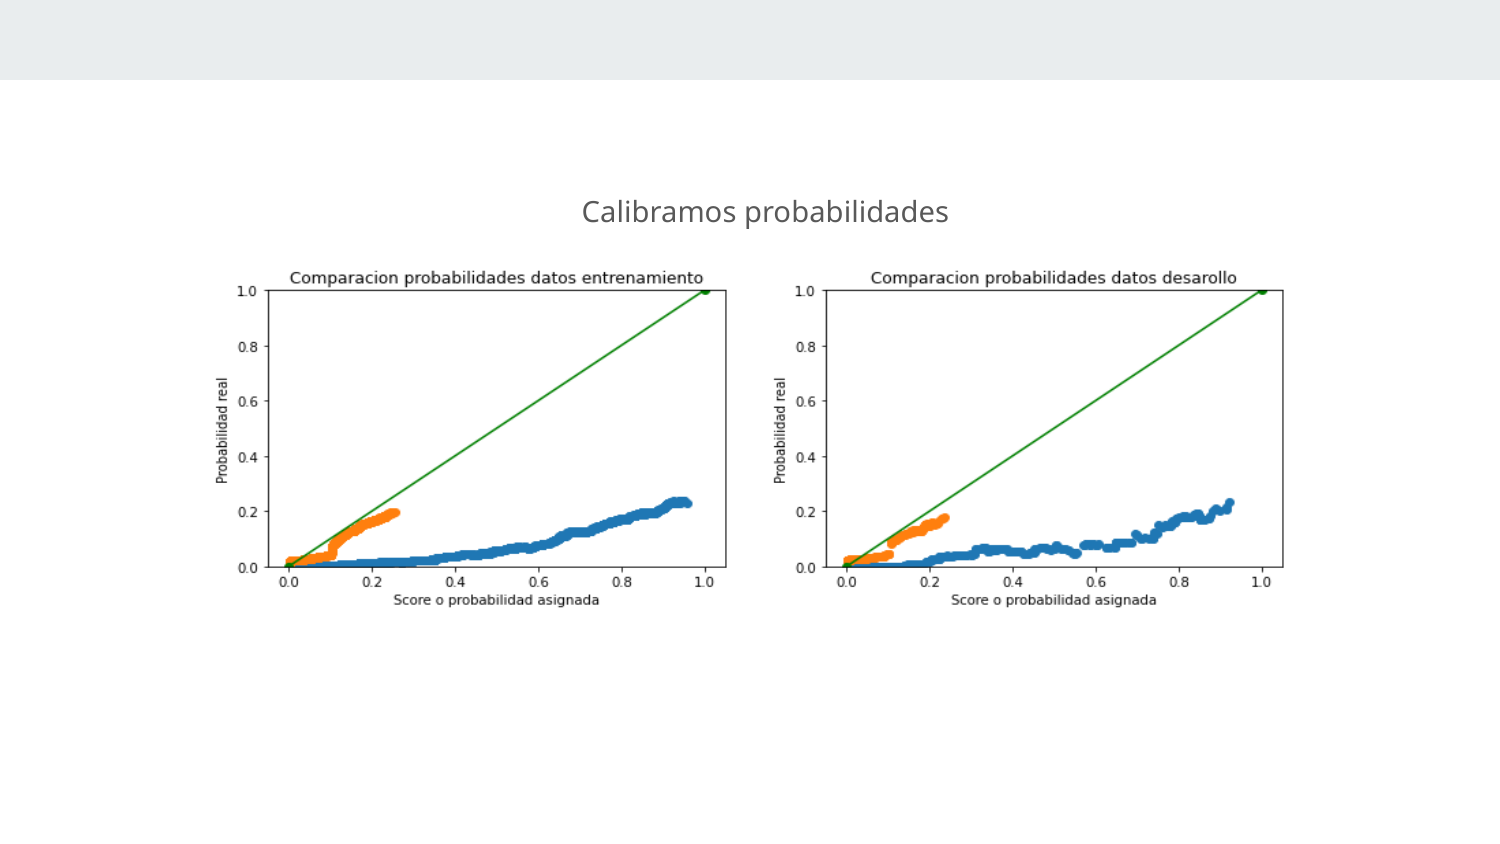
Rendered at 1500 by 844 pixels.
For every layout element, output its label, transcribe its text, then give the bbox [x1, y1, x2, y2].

picture [208, 262, 735, 615]
picture [765, 262, 1293, 615]
list Calibramos probabilidades [134, 173, 1397, 249]
